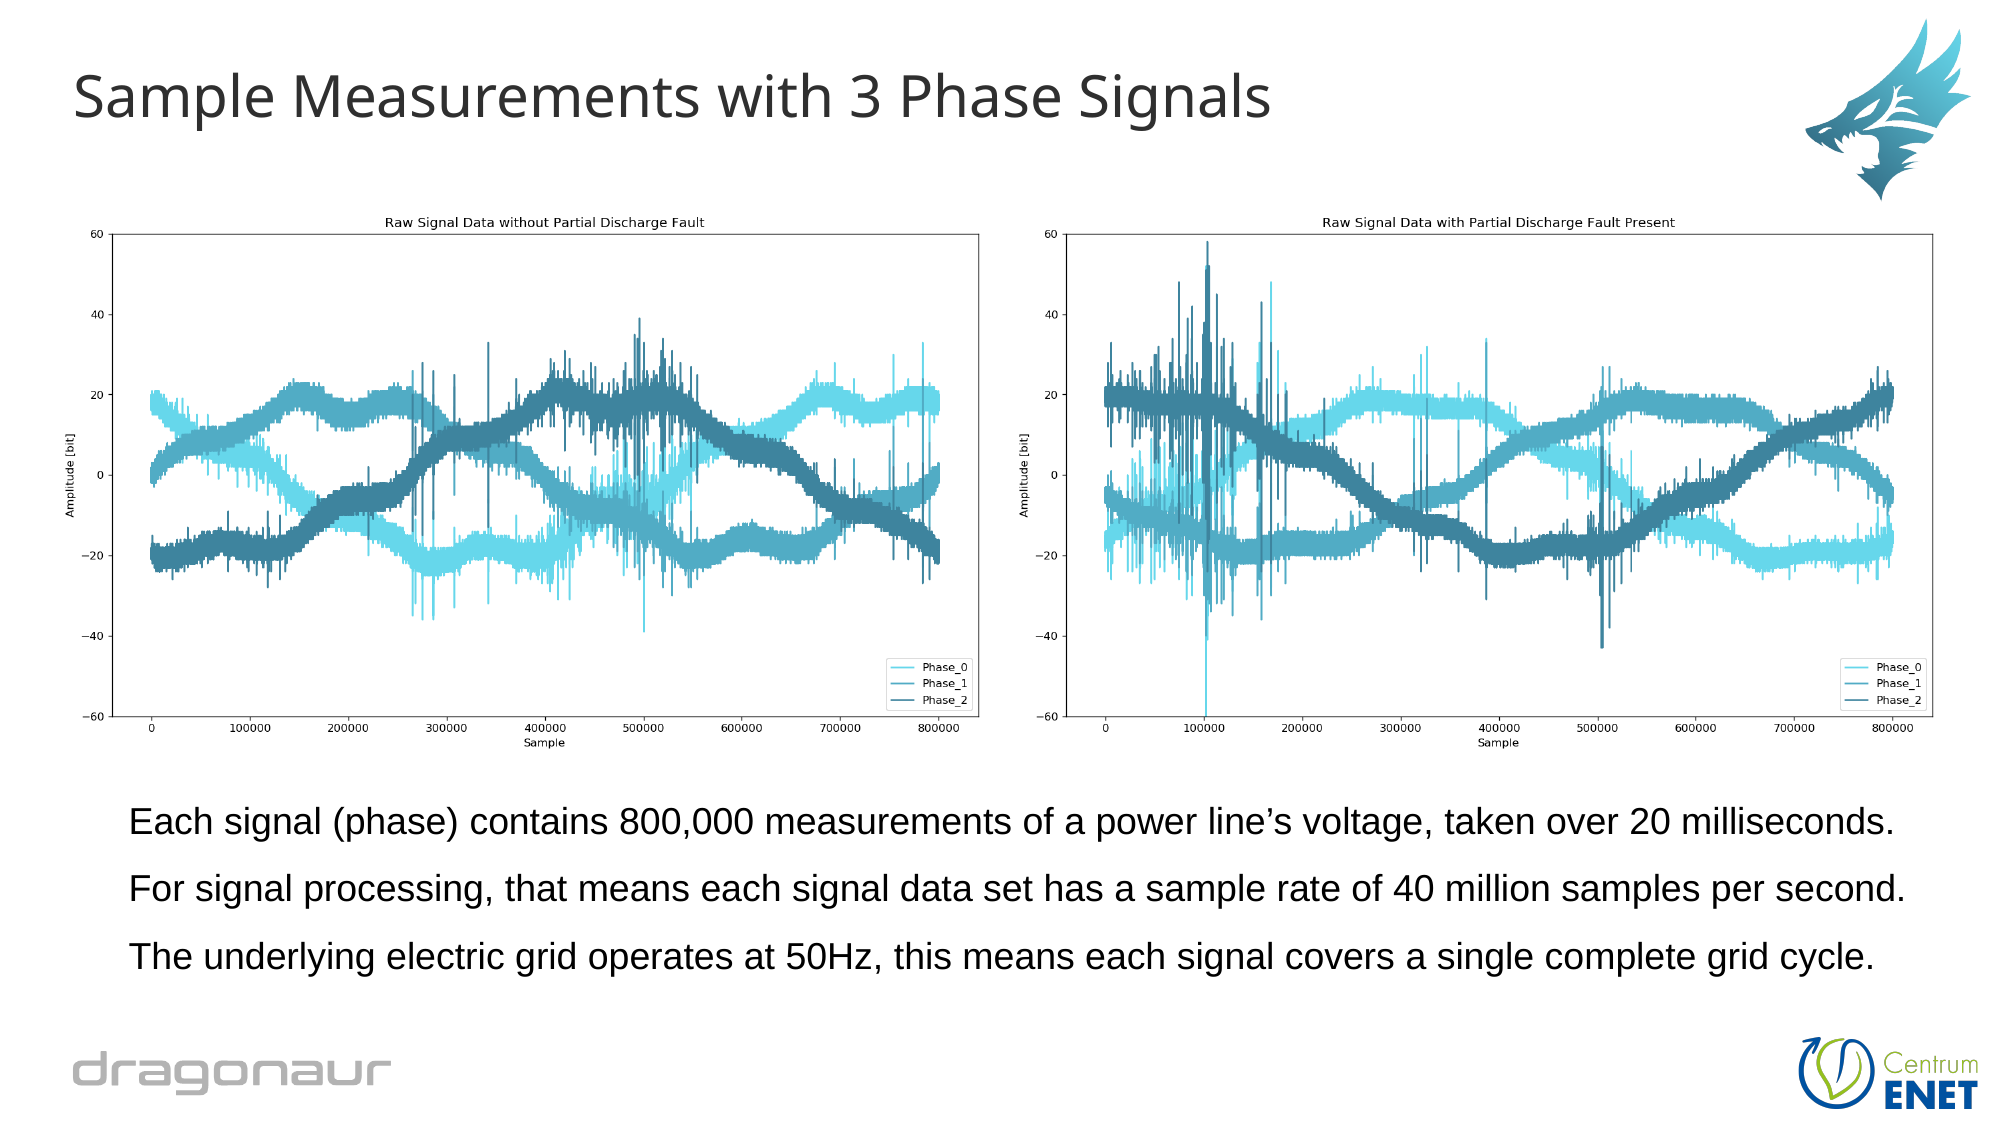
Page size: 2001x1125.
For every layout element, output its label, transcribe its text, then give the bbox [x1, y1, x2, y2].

title Sample Measurements with 3 Phase Signals [58, 59, 1947, 160]
picture [1776, 1013, 2000, 1125]
text_box Each signal (phase) contains 800,000 measurements of a power line’s voltage, taken over 20 milliseconds. For signal processing, that means each signal data set has a sample rate of 40 million samples per second. The underlying electric grid operates at 50Hz, this means each signal covers a single complete grid cycle. [113, 766, 1942, 985]
picture [1796, 18, 1981, 202]
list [58, 209, 988, 756]
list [1012, 209, 1942, 756]
